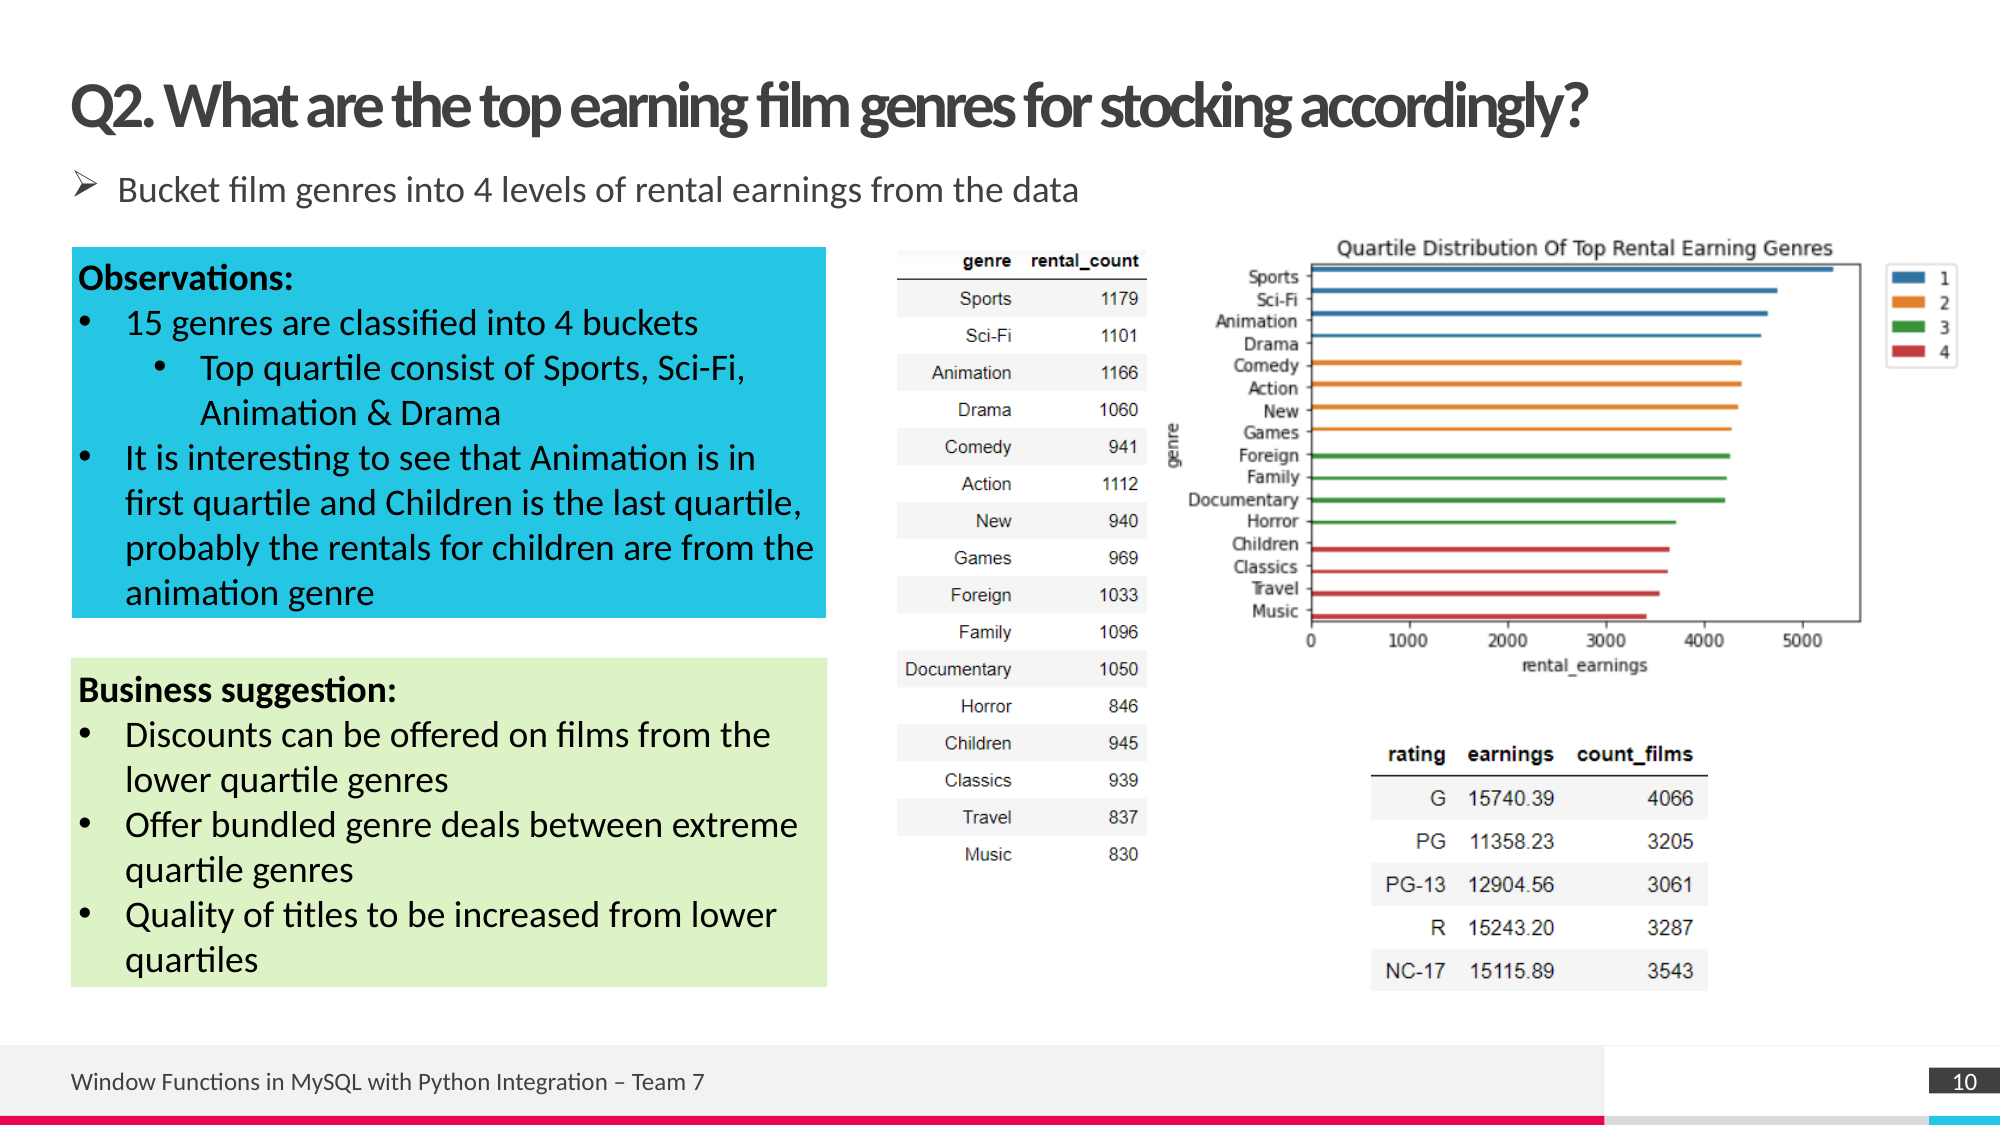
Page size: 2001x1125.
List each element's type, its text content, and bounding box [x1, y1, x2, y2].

title Q2. What are the top earning film genres for stocking accordingly? [70, 70, 2000, 143]
picture [1371, 739, 1709, 992]
slide_number 10 [1928, 1067, 2000, 1094]
list Bucket film genres into 4 levels of rental earnings from the data [70, 169, 1946, 1017]
text_box Observations: 15 genres are classified into 4 buckets Top quartile consist of Sports, Sci-Fi, Animation & Drama It is interesting to see that Animation is in first quartile and Children is the last quartile, probably the rentals for children are from the animation genre [70, 245, 828, 620]
text_box Window Functions in MySQL with Python Integration – Team 7 [70, 1065, 1000, 1096]
text_box Business suggestion: Discounts can be offered on films from the lower quartile genres Offer bundled genre deals between extreme quartile genres Quality of titles to be increased from lower quartiles [70, 657, 828, 988]
picture [897, 229, 1969, 875]
